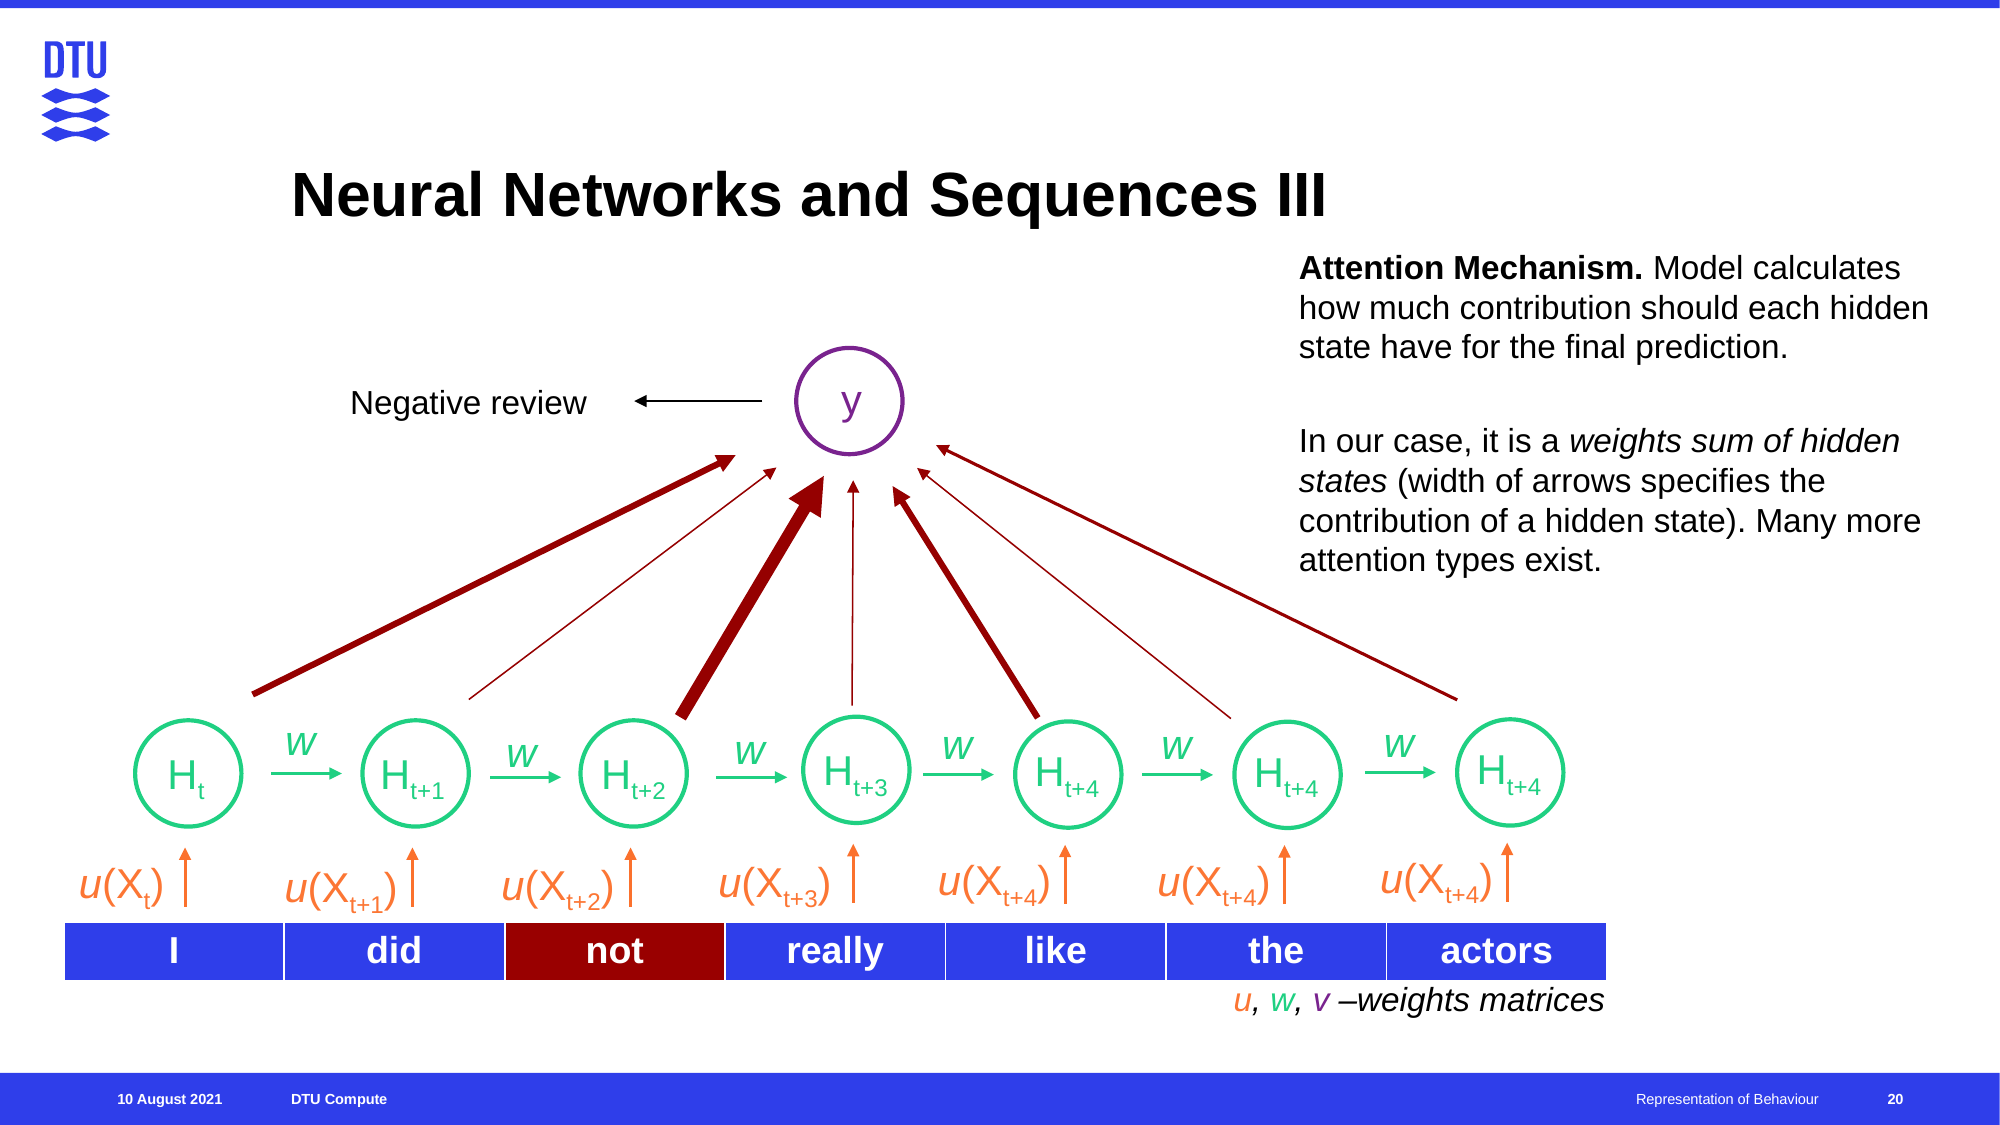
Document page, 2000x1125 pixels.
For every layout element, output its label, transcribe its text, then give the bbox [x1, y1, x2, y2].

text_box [916, 467, 1232, 719]
text_box Ht [167, 747, 221, 805]
table_header actors [1387, 923, 1606, 977]
table_header really [726, 923, 945, 980]
text_box w [506, 725, 551, 776]
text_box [680, 475, 825, 718]
text_box u(Xt+4) [1379, 851, 1502, 909]
text_box Ht+4 [1476, 742, 1548, 800]
text_box u(Xt+3) [718, 855, 850, 913]
text_box Ht+4 [1253, 745, 1325, 803]
table_header like [946, 923, 1165, 980]
text_box [794, 345, 905, 457]
text_box Ht+4 [1034, 745, 1106, 802]
text_box Attention Mechanism. Model calculates how much contribution should each hidden state have for the final prediction. In our case, it is a weights sum of hidden states (width of arrows specifies the contribution of a hidden state). Many more attention types exist. [1298, 245, 1969, 594]
text_box w [1384, 715, 1428, 766]
table_header did [285, 923, 504, 980]
text_box [360, 718, 471, 829]
text_box w [285, 713, 330, 764]
text_box [1232, 719, 1343, 831]
text_box w [1161, 727, 1206, 769]
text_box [252, 454, 736, 695]
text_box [468, 467, 777, 700]
table_header I [65, 923, 283, 980]
text_box u, w, v –weights matrices [1234, 977, 1606, 1018]
text_box w [734, 726, 779, 774]
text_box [892, 485, 1038, 719]
text_box u(Xt+2) [501, 858, 633, 916]
text_box [801, 714, 912, 826]
text_box w [942, 727, 986, 768]
text_box [578, 718, 689, 829]
text_box u(Xt) [78, 857, 186, 914]
text_box Ht+1 [380, 747, 452, 805]
text_box u(Xt+4) [937, 853, 1060, 911]
text_box [1013, 727, 1124, 830]
text_box u(Xt+1) [284, 860, 413, 918]
table_header not [506, 923, 724, 980]
text_box u(Xt+4) [1157, 854, 1279, 912]
title Neural Networks and Sequences III [291, 69, 1819, 230]
text_box [133, 718, 244, 829]
text_box [1455, 717, 1566, 828]
slide_number 20 [1887, 1073, 1959, 1125]
text_box Ht+2 [601, 747, 672, 805]
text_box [935, 444, 1458, 701]
text_box Negative review [350, 381, 588, 422]
text_box y [816, 373, 887, 424]
table_header the [1167, 923, 1386, 980]
text_box Ht+3 [823, 744, 894, 801]
